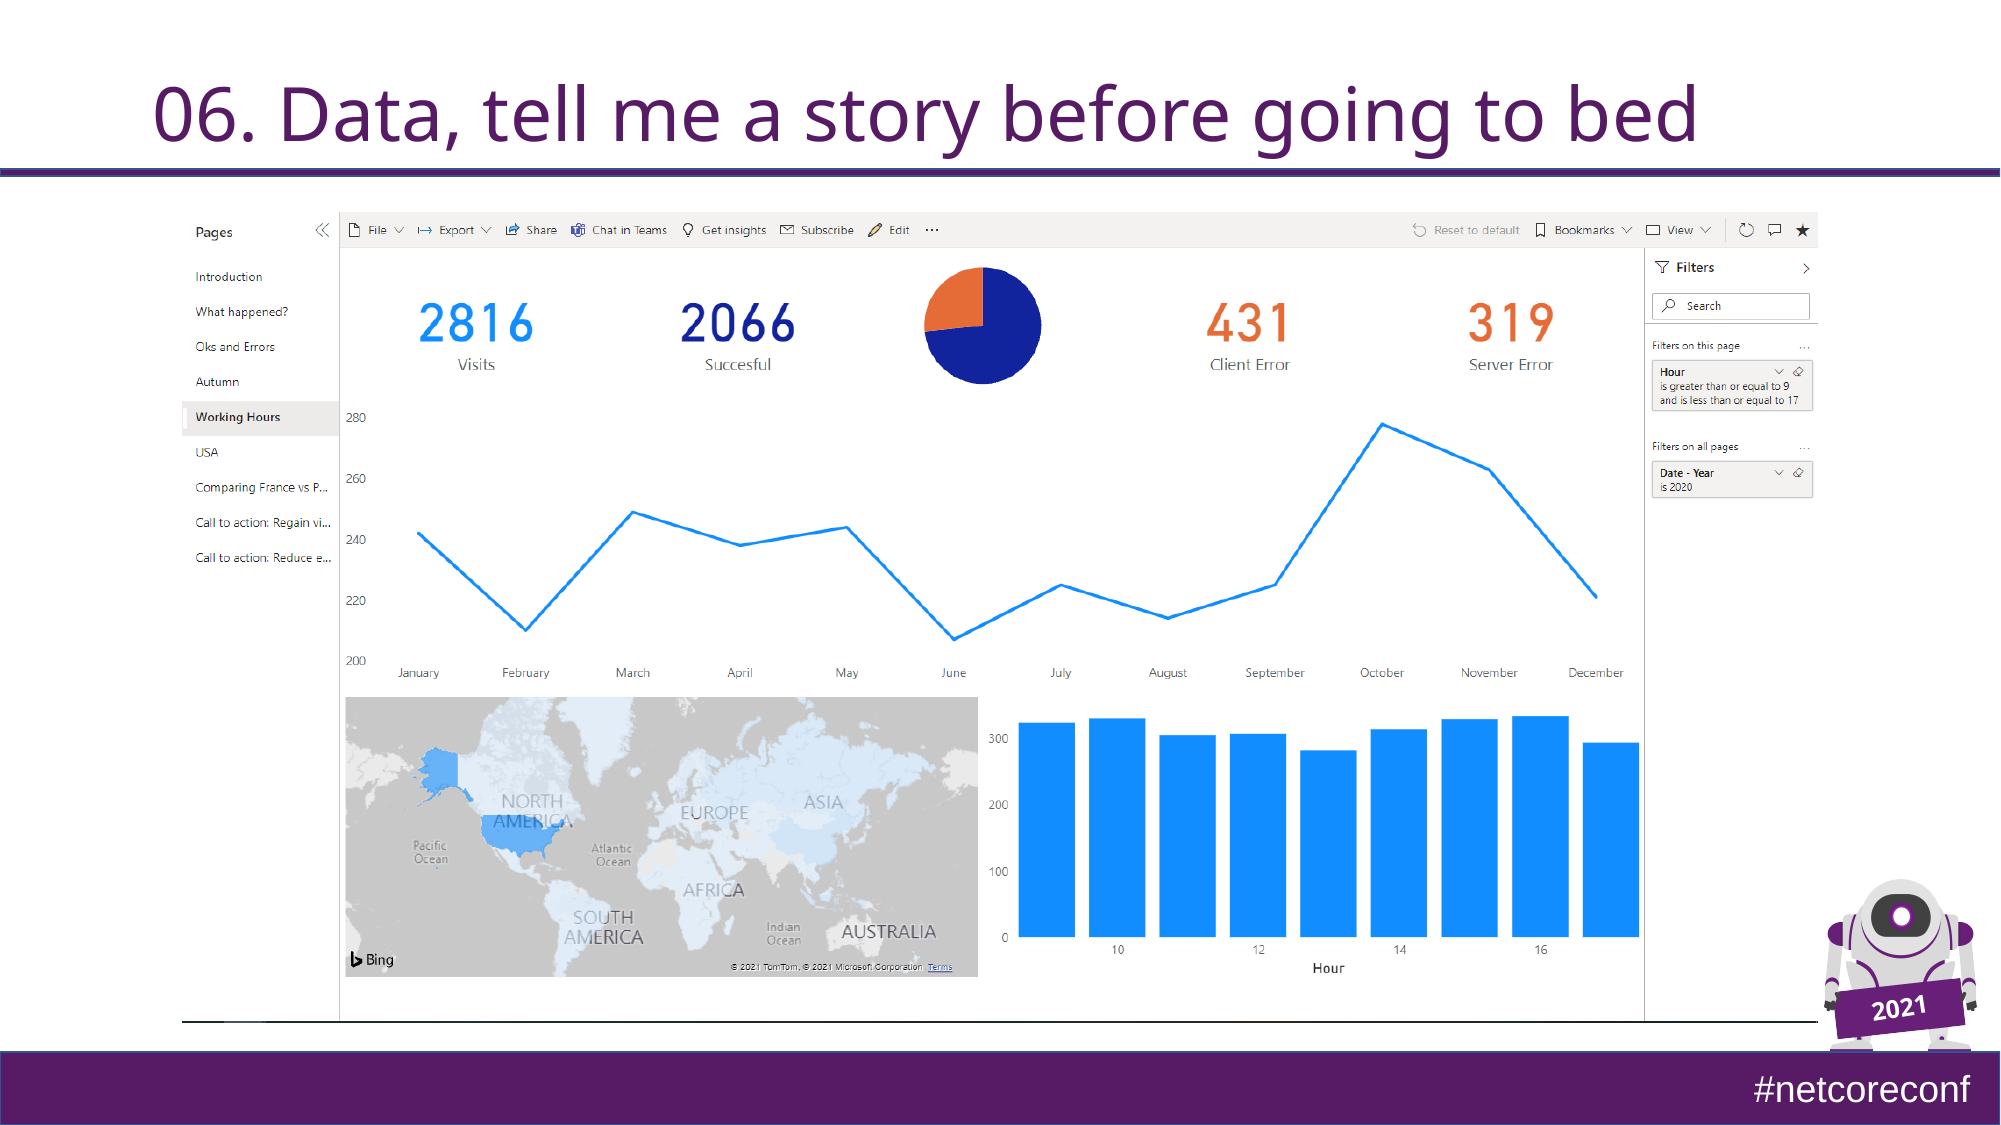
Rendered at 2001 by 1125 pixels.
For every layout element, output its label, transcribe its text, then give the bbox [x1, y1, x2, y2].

title 06. Data, tell me a story before going to bed [137, 20, 1863, 213]
picture [1824, 879, 1977, 1051]
picture [182, 212, 1818, 1023]
